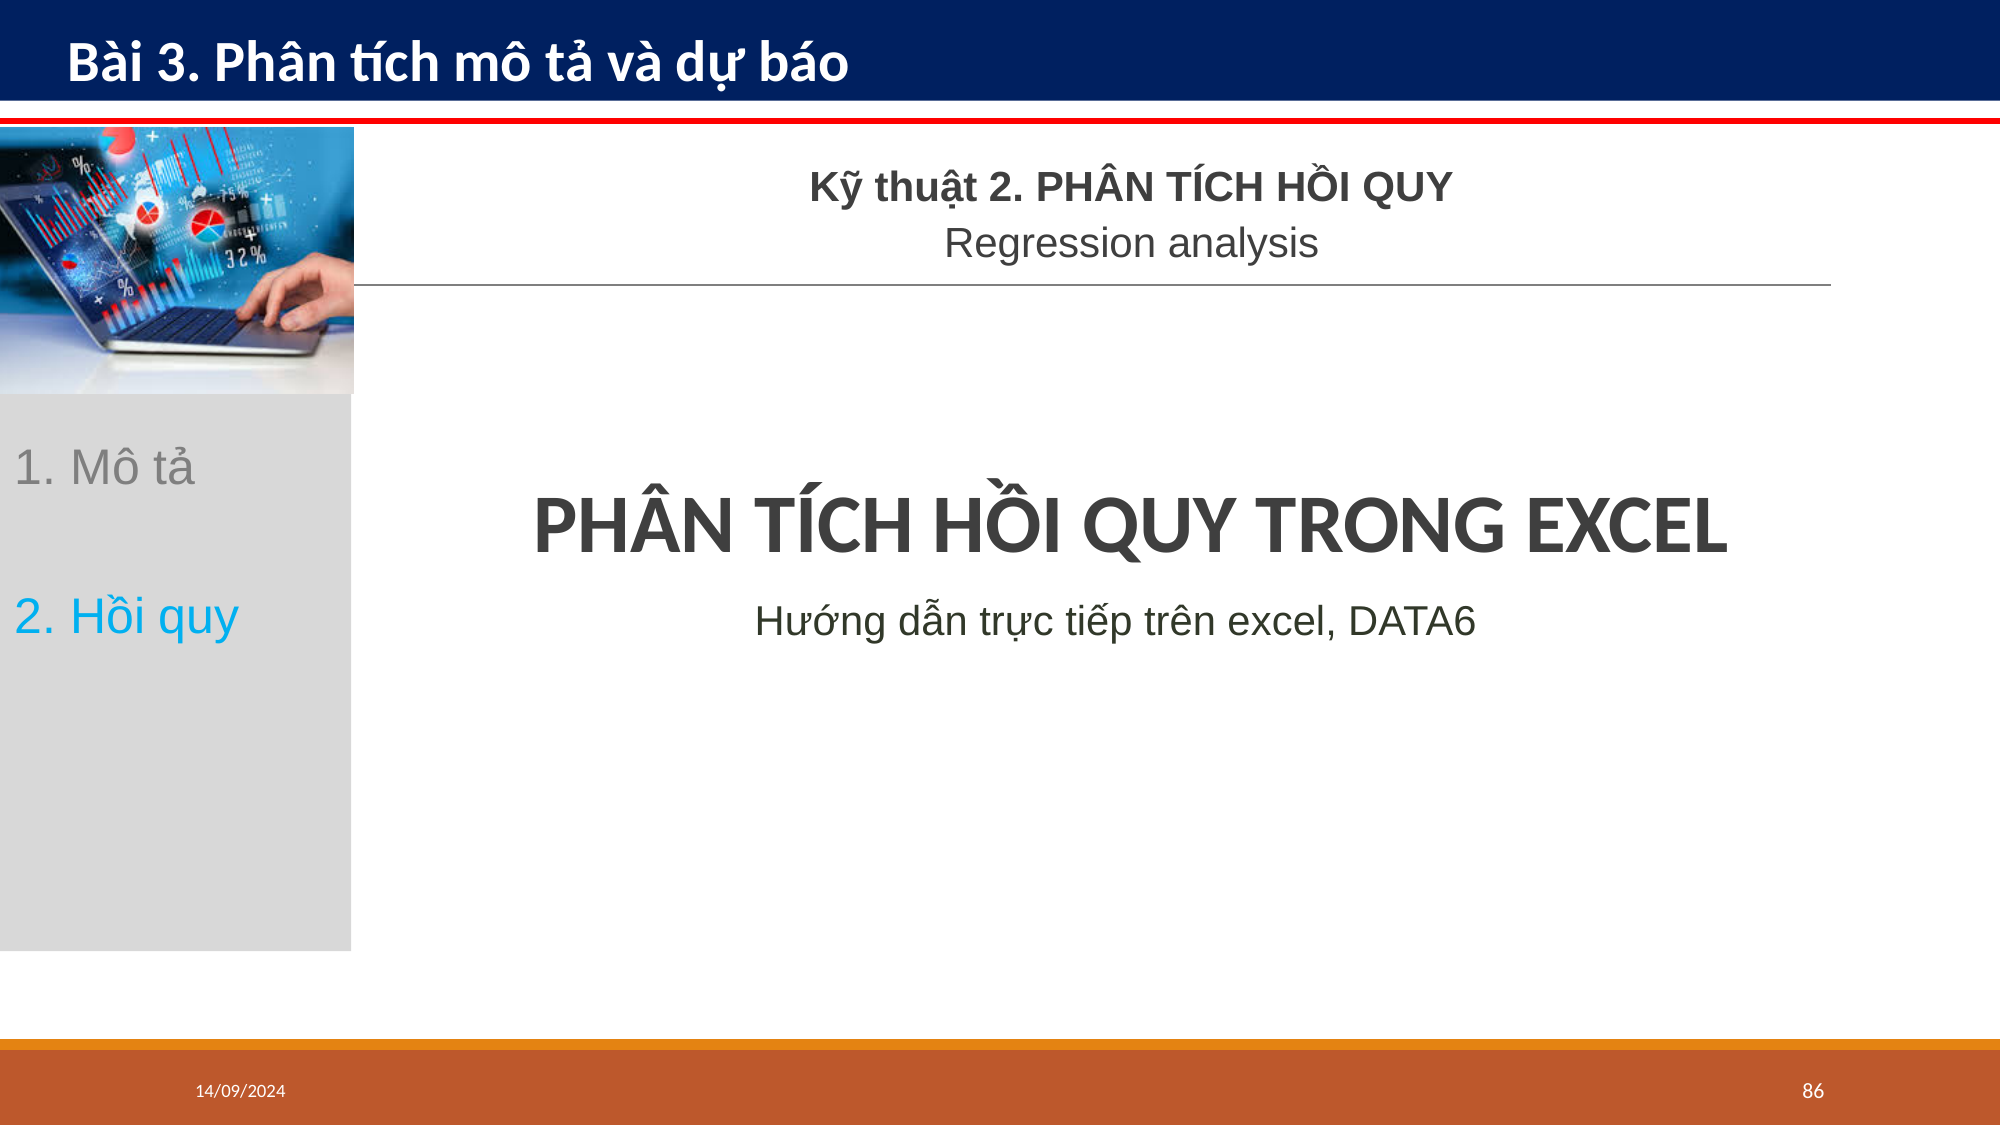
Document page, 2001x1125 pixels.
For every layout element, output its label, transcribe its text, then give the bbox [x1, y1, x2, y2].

text_box Bài 3. Phân tích mô tả và dự báo [0, 0, 2000, 101]
text_box 1. Mô tả 2. Hồi quy [0, 400, 352, 952]
text_box Kỹ thuật 2. PHÂN TÍCH HỒI QUY Regression analysis [559, 146, 1704, 274]
text_box Hướng dẫn trực tiếp trên excel, DATA6 [739, 575, 1581, 651]
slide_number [180, 1059, 586, 1120]
text_box PHÂN TÍCH HỒI QUY TRONG EXCEL [472, 461, 1791, 577]
slide_number ‹#› [1624, 1059, 1840, 1120]
picture [0, 127, 354, 394]
